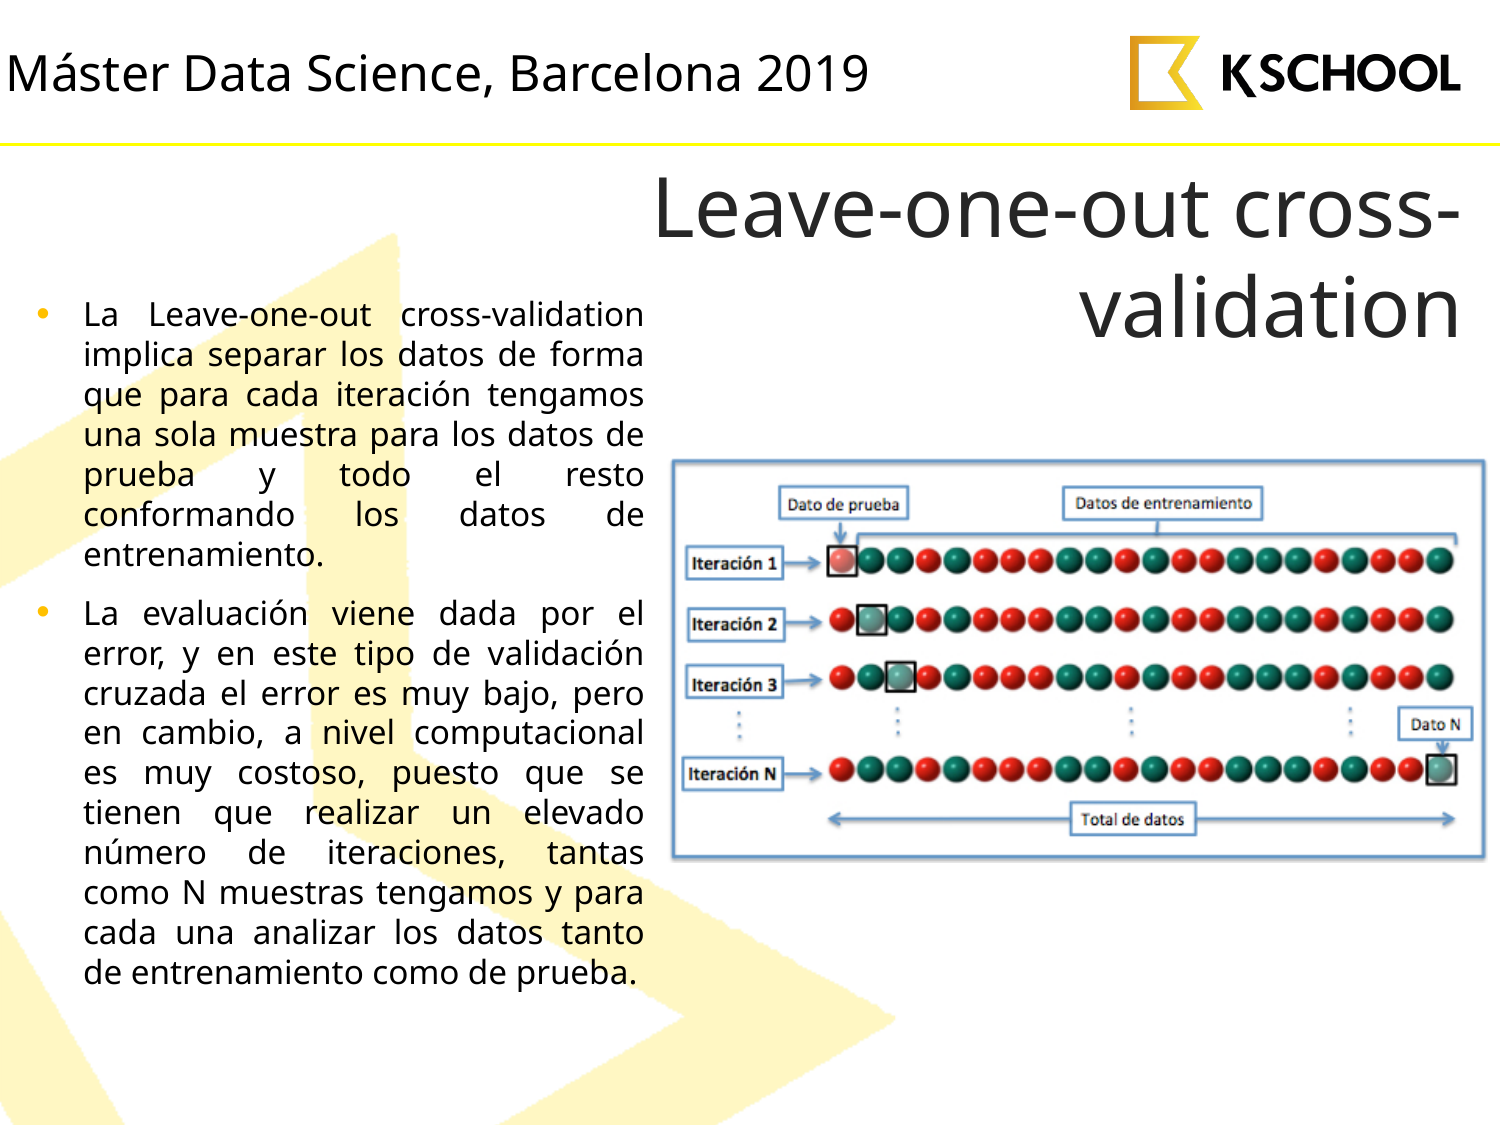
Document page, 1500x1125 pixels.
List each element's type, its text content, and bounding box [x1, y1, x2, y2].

list La Leave-one-out cross-validation implica separar los datos de forma que para cada iteración tengamos una sola muestra para los datos de prueba y todo el resto conformando los datos de entrenamiento. La evaluación viene dada por el error, y en este tipo de validación cruzada el error es muy bajo, pero en cambio, a nivel computacional es muy costoso, puesto que se tienen que realizar un elevado número de iteraciones, tantas como N muestras tengamos y para cada una analizar los datos tanto de entrenamiento como de prueba. [21, 285, 661, 1065]
picture [0, 188, 1488, 1125]
picture [1121, 23, 1473, 120]
title Leave-one-out cross-validation [281, 147, 1478, 268]
